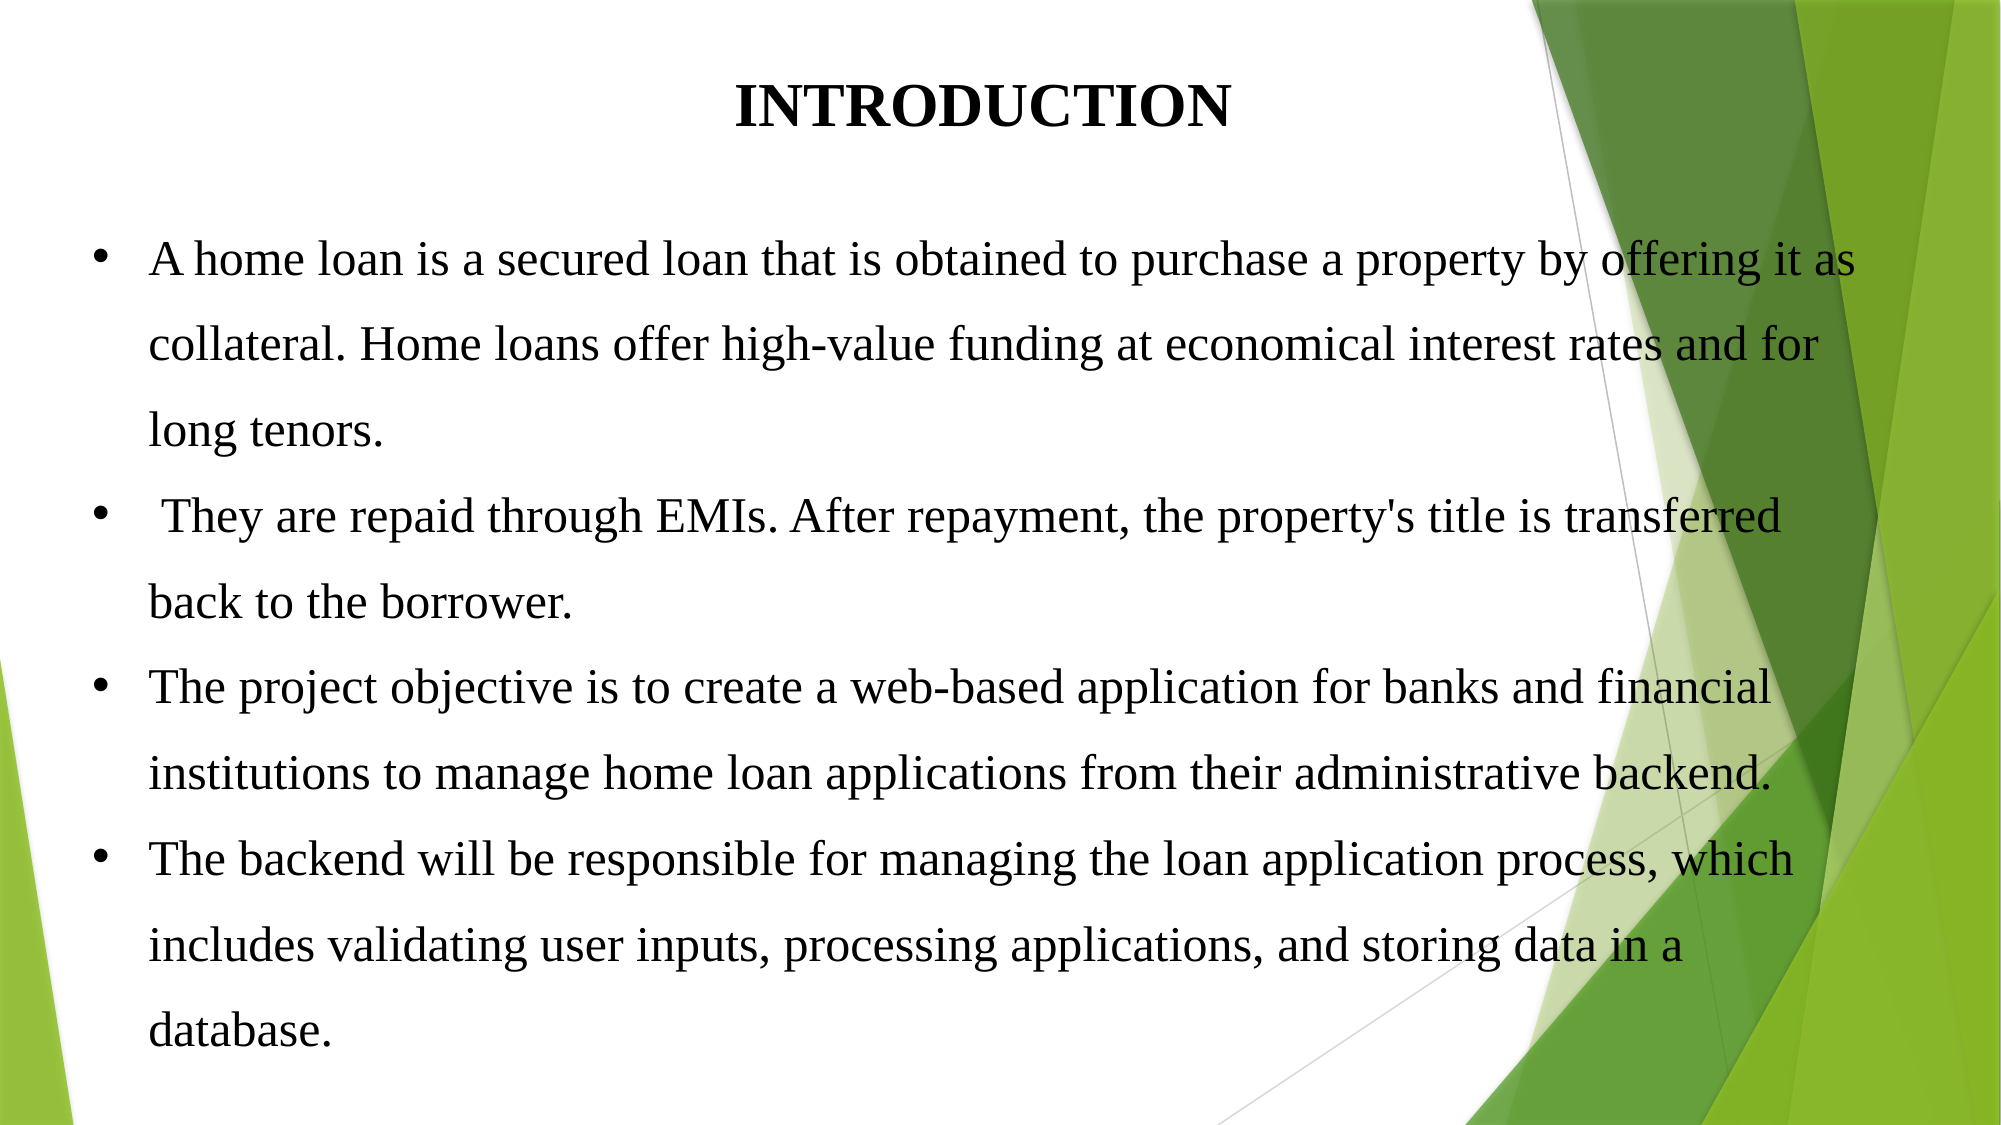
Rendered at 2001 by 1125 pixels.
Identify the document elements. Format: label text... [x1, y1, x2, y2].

text_box INTRODUCTION A home loan is a secured loan that is obtained to purchase a property by offering it as collateral. Home loans offer high-value funding at economical interest rates and for long tenors. They are repaid through EMIs. After repayment, the property's title is transferred back to the borrower. The project objective is to create a web-based application for banks and financial institutions to manage home loan applications from their administrative backend. The backend will be responsible for managing the loan application process, which includes validating user inputs, processing applications, and storing data in a database. [89, 62, 1878, 1057]
